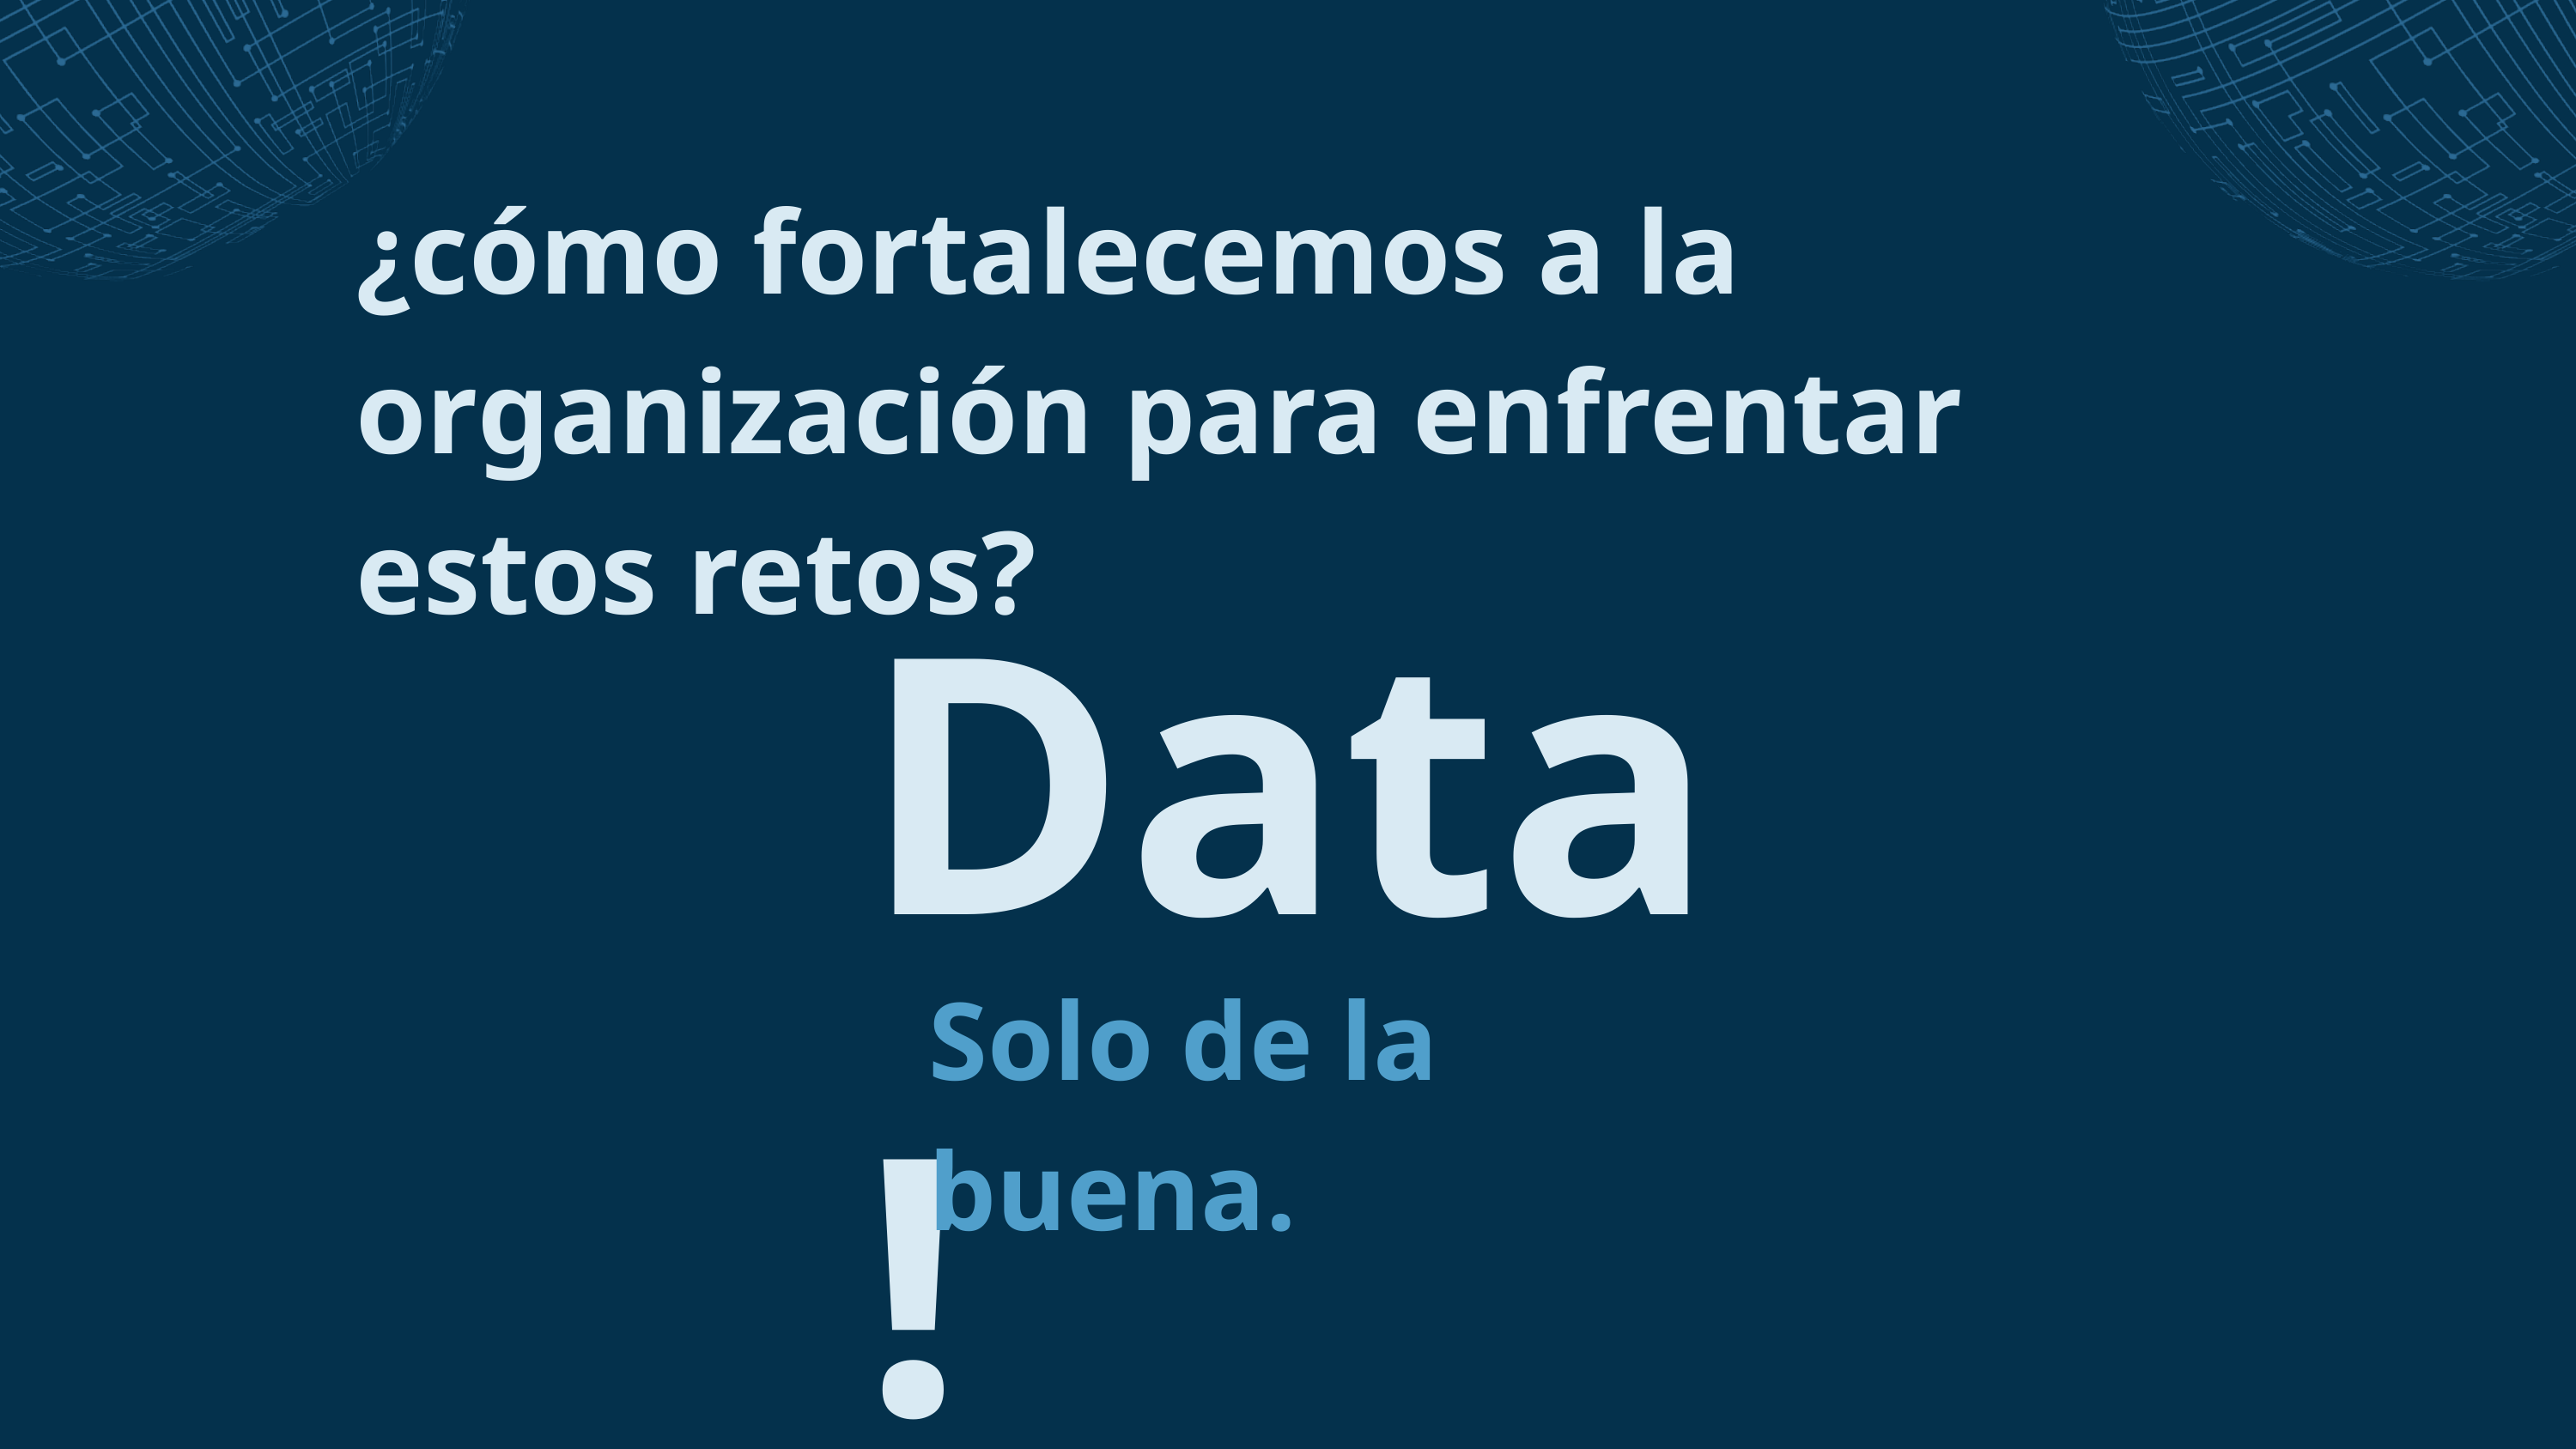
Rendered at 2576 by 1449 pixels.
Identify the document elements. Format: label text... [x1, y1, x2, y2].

text_box [0, 0, 482, 282]
text_box Solo de la buena. [928, 951, 1755, 1252]
text_box ¿cómo fortalecemos a la organización para enfrentar estos retos? [355, 156, 2221, 638]
text_box Data! [862, 485, 1728, 1449]
text_box [2093, 0, 2576, 282]
